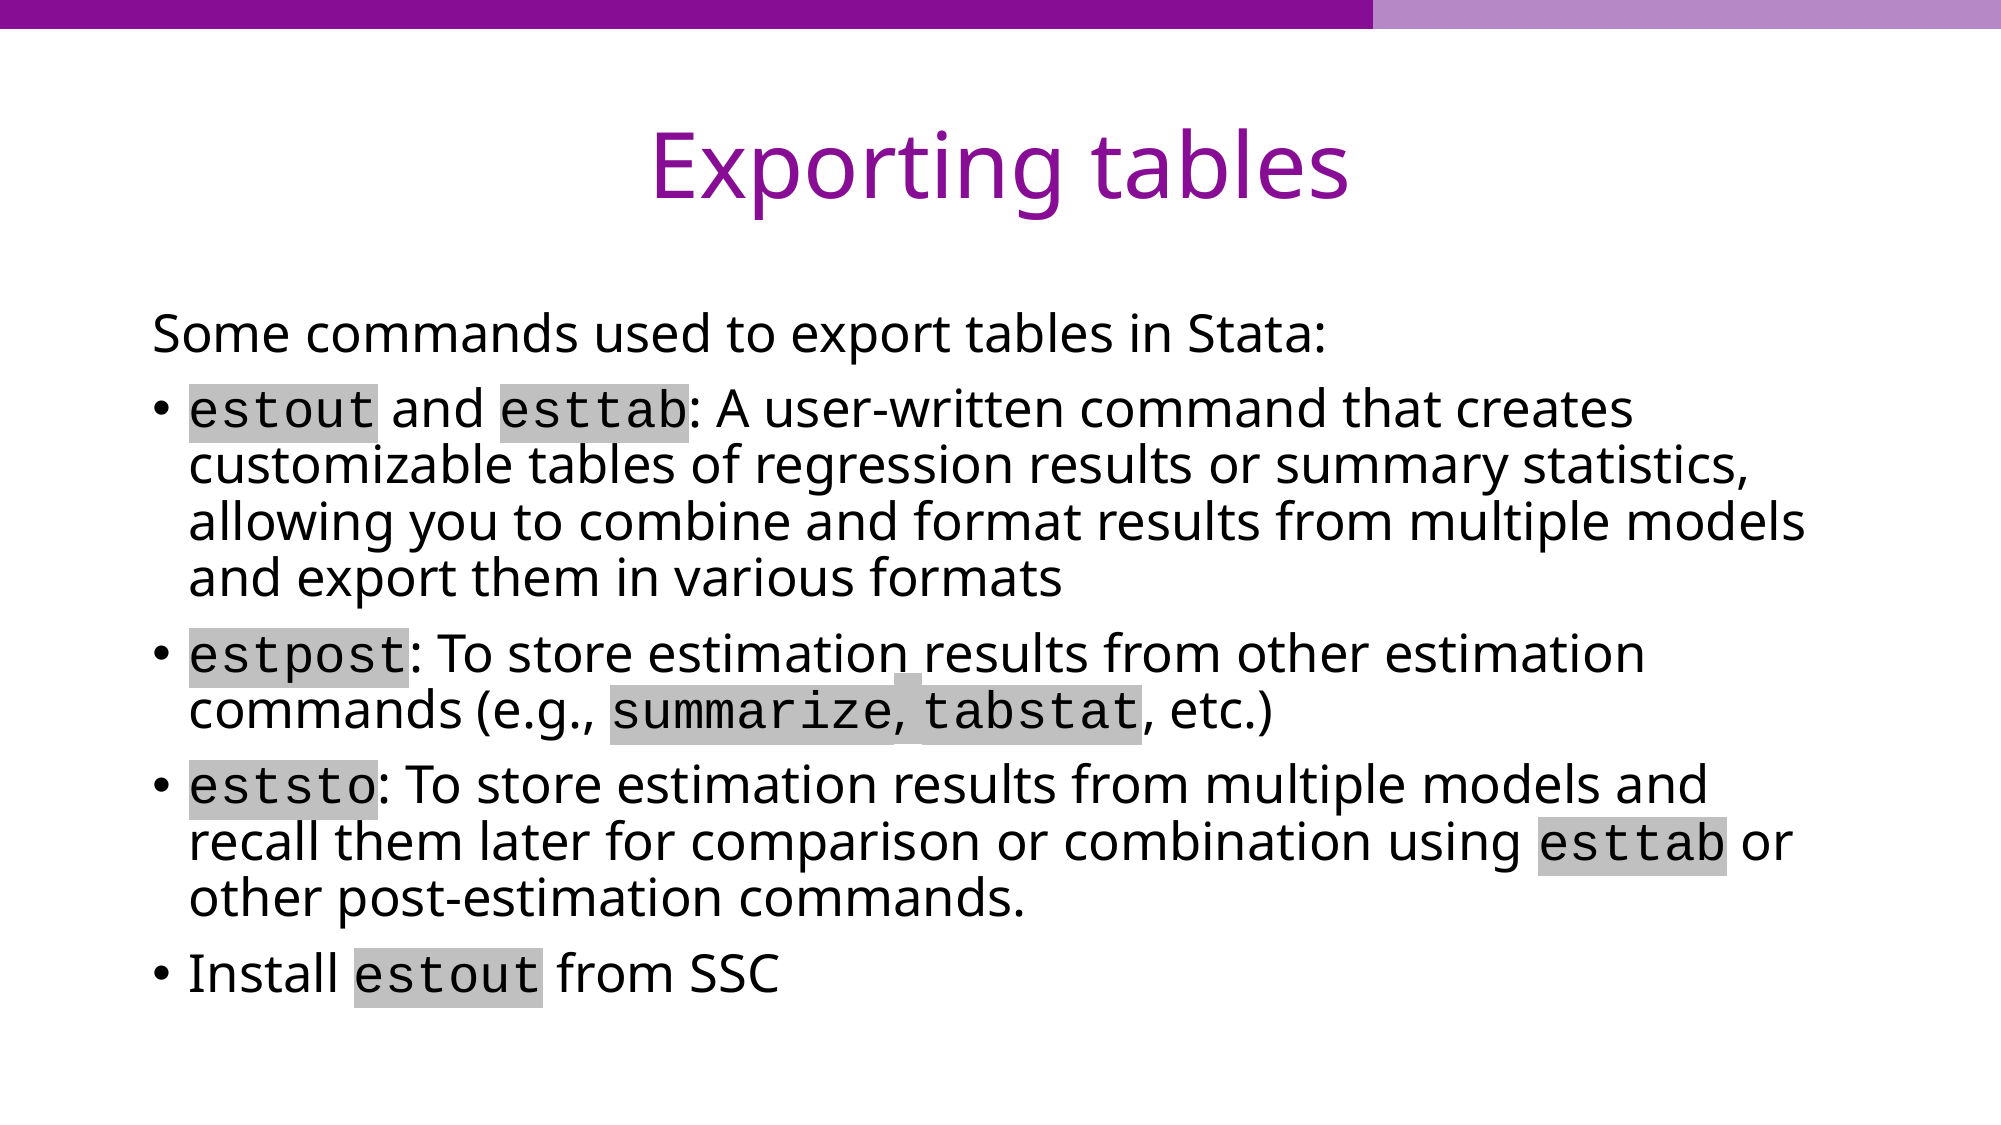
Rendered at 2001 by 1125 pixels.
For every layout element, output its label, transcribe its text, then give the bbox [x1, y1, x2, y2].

list Some commands used to export tables in Stata: estout and esttab: A user-written command that creates customizable tables of regression results or summary statistics, allowing you to combine and format results from multiple models and export them in various formats estpost: To store estimation results from other estimation commands (e.g., summarize, tabstat, etc.) eststo: To store estimation results from multiple models and recall them later for comparison or combination using esttab or other post-estimation commands. Install estout from SSC [137, 299, 1863, 1014]
title Exporting tables [137, 59, 1863, 278]
